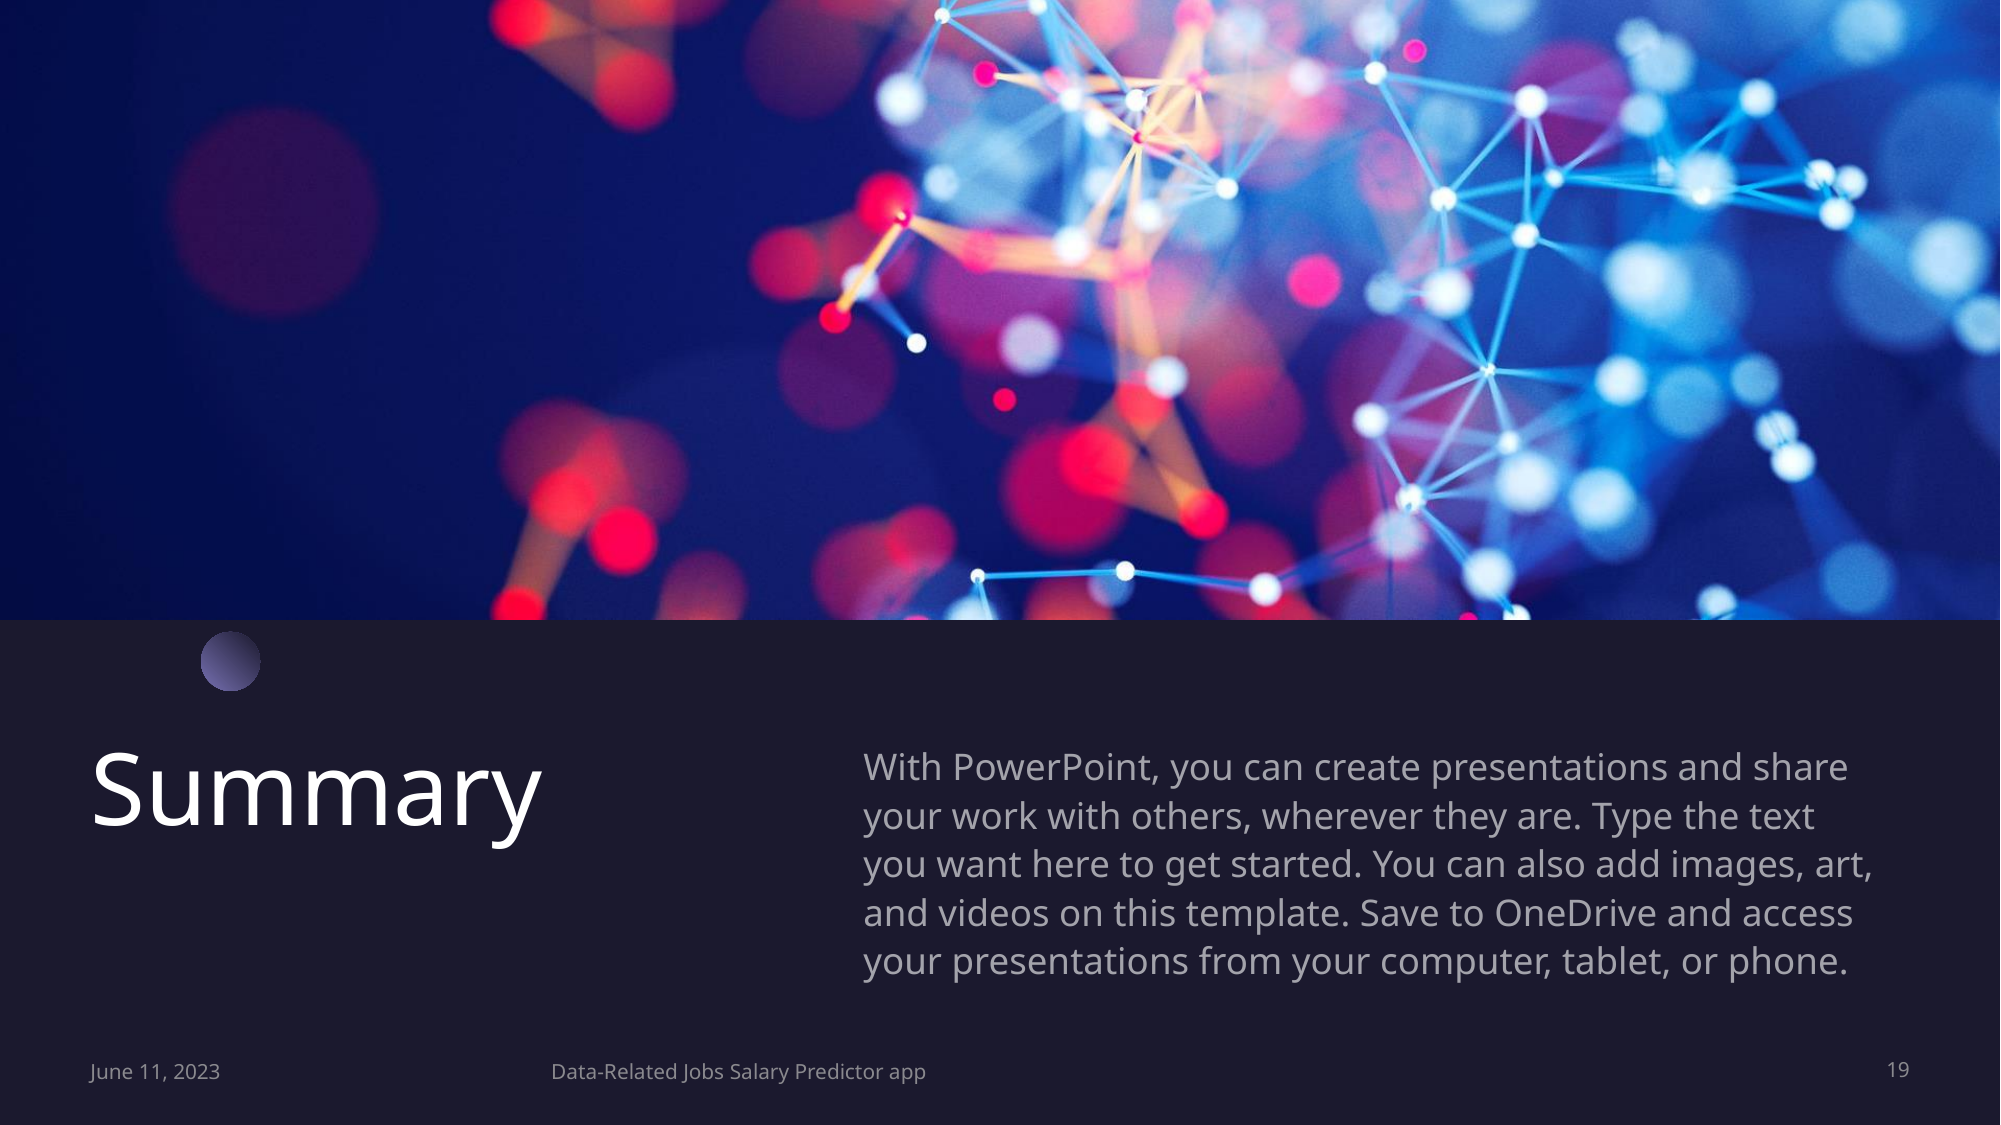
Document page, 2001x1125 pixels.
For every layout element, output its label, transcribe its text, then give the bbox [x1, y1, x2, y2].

text_box June 11, 2023 [90, 1058, 522, 1084]
list With PowerPoint, you can create presentations and share your work with others, wherever they are. Type the text you want here to get started. You can also add images, art, and videos on this template. Save to OneDrive and access your presentations from your computer, tablet, or phone. [863, 739, 1884, 997]
text_box Data-Related Jobs Salary Predictor app [550, 1058, 1598, 1084]
picture [0, 0, 2000, 620]
text_box 19 [1632, 1058, 1910, 1084]
title Summary [90, 739, 829, 996]
